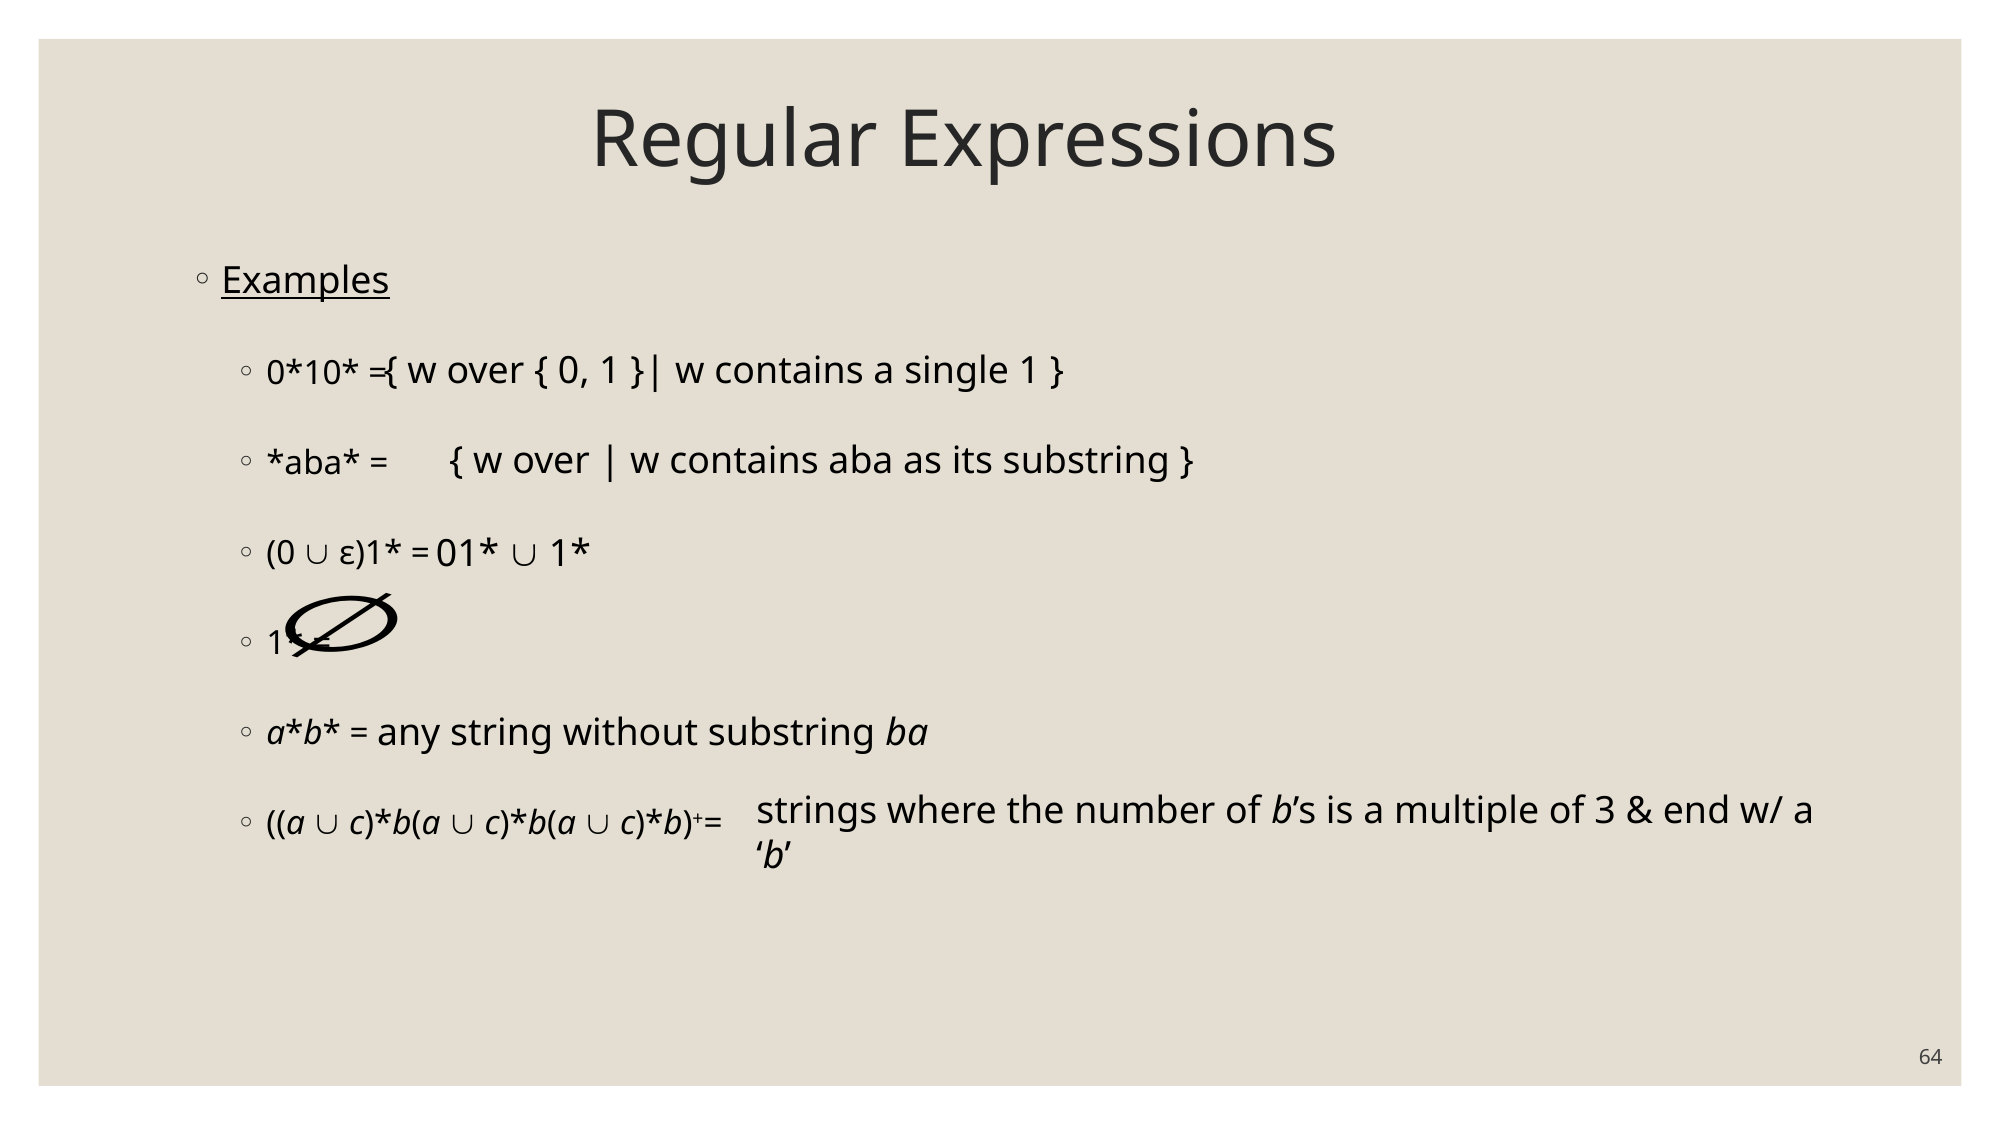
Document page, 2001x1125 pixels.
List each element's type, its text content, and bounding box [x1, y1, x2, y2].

slide_number 64 [1717, 1034, 1958, 1080]
title Regular Expressions [574, 63, 1415, 217]
text_box any string without substring ba [287, 655, 944, 760]
text_box { w over { 0, 1 }| w contains a single 1 } [293, 293, 1080, 399]
text_box strings where the number of b’s is a multiple of 3 & end w/ a ‘b’ [591, 778, 1852, 884]
text_box 01*  1* [346, 476, 606, 582]
